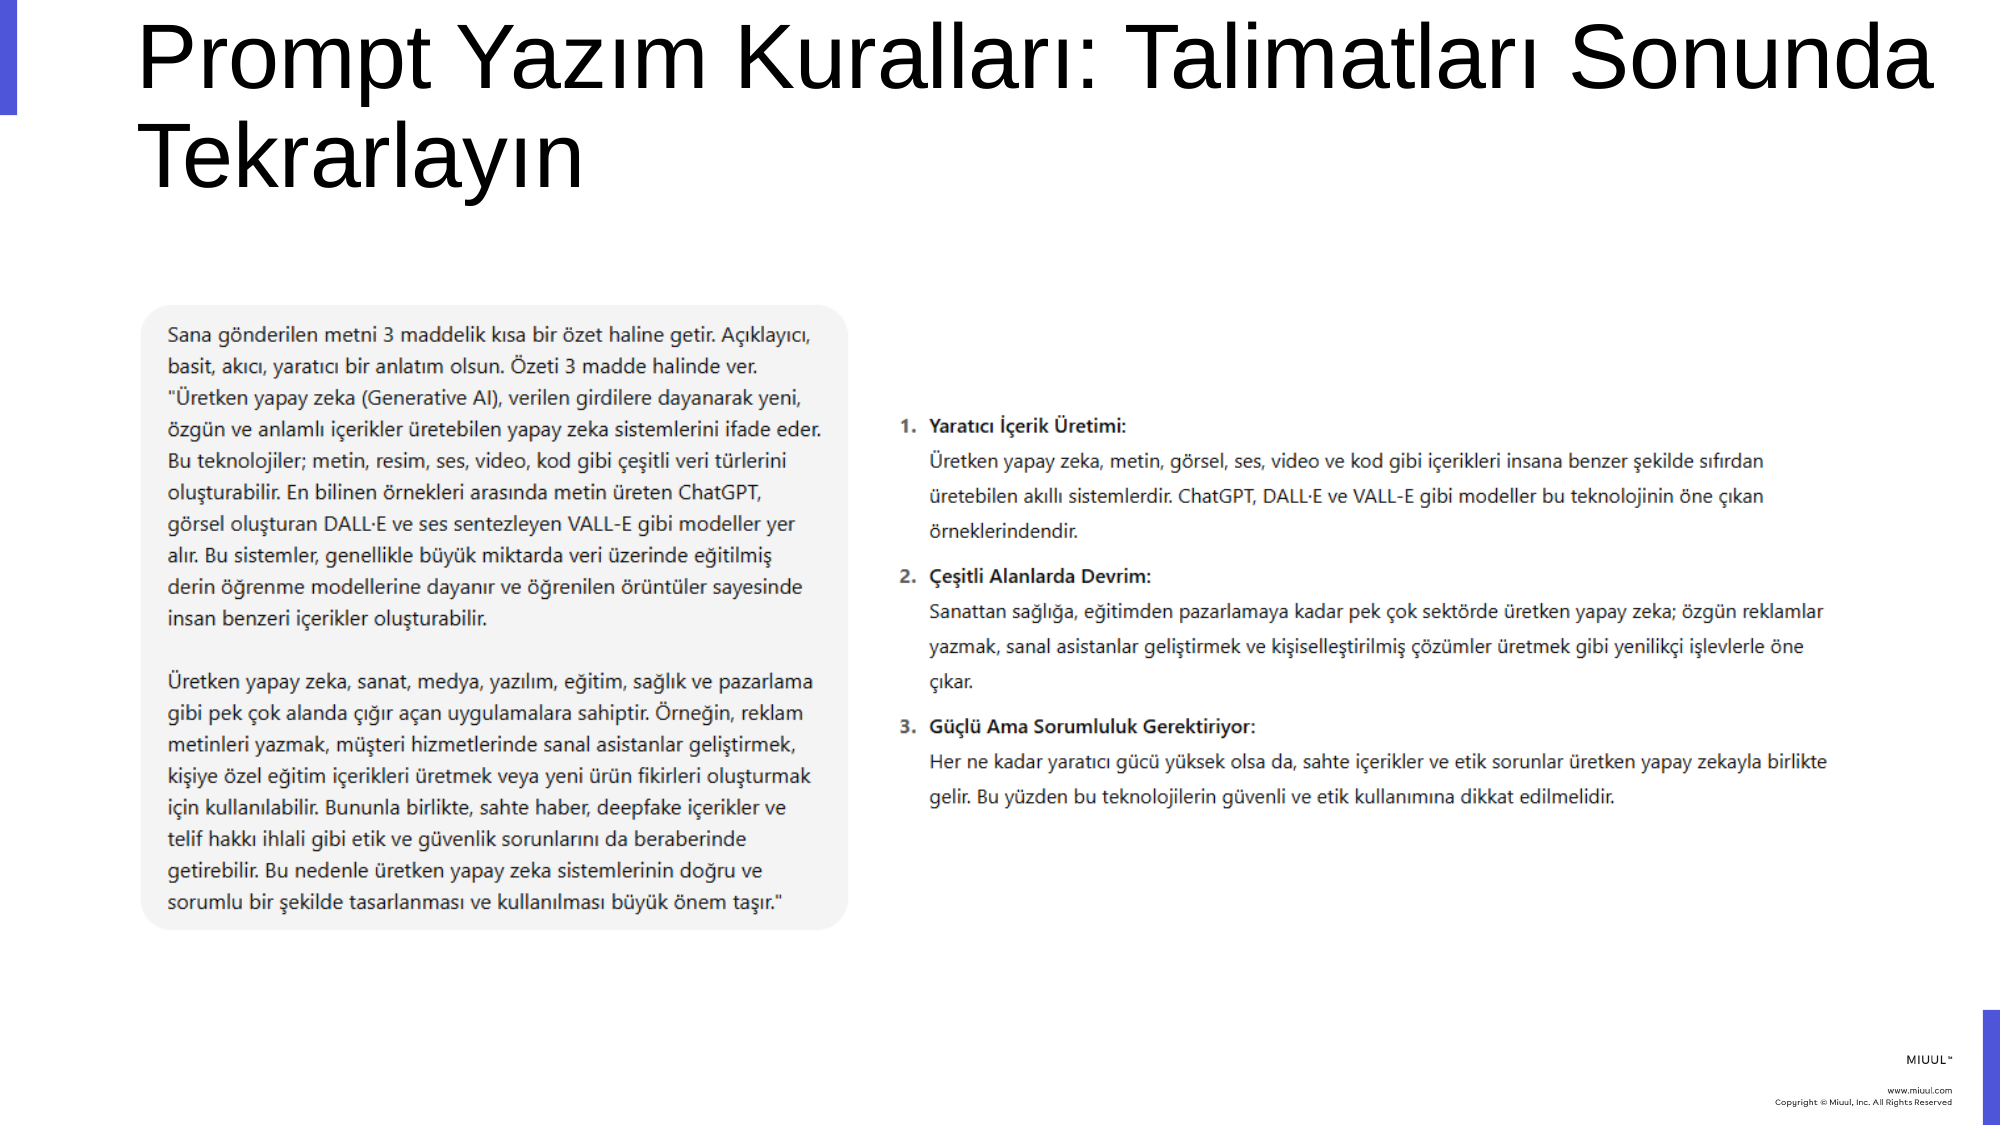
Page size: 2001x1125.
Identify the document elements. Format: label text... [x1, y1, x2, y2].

picture [887, 399, 1834, 821]
text_box [0, 0, 18, 116]
picture [1742, 1050, 1984, 1115]
text_box [1982, 1009, 2000, 1125]
title Prompt Yazım Kuralları: Talimatları Sonunda Tekrarlayın [121, 0, 1959, 218]
picture [121, 291, 865, 943]
